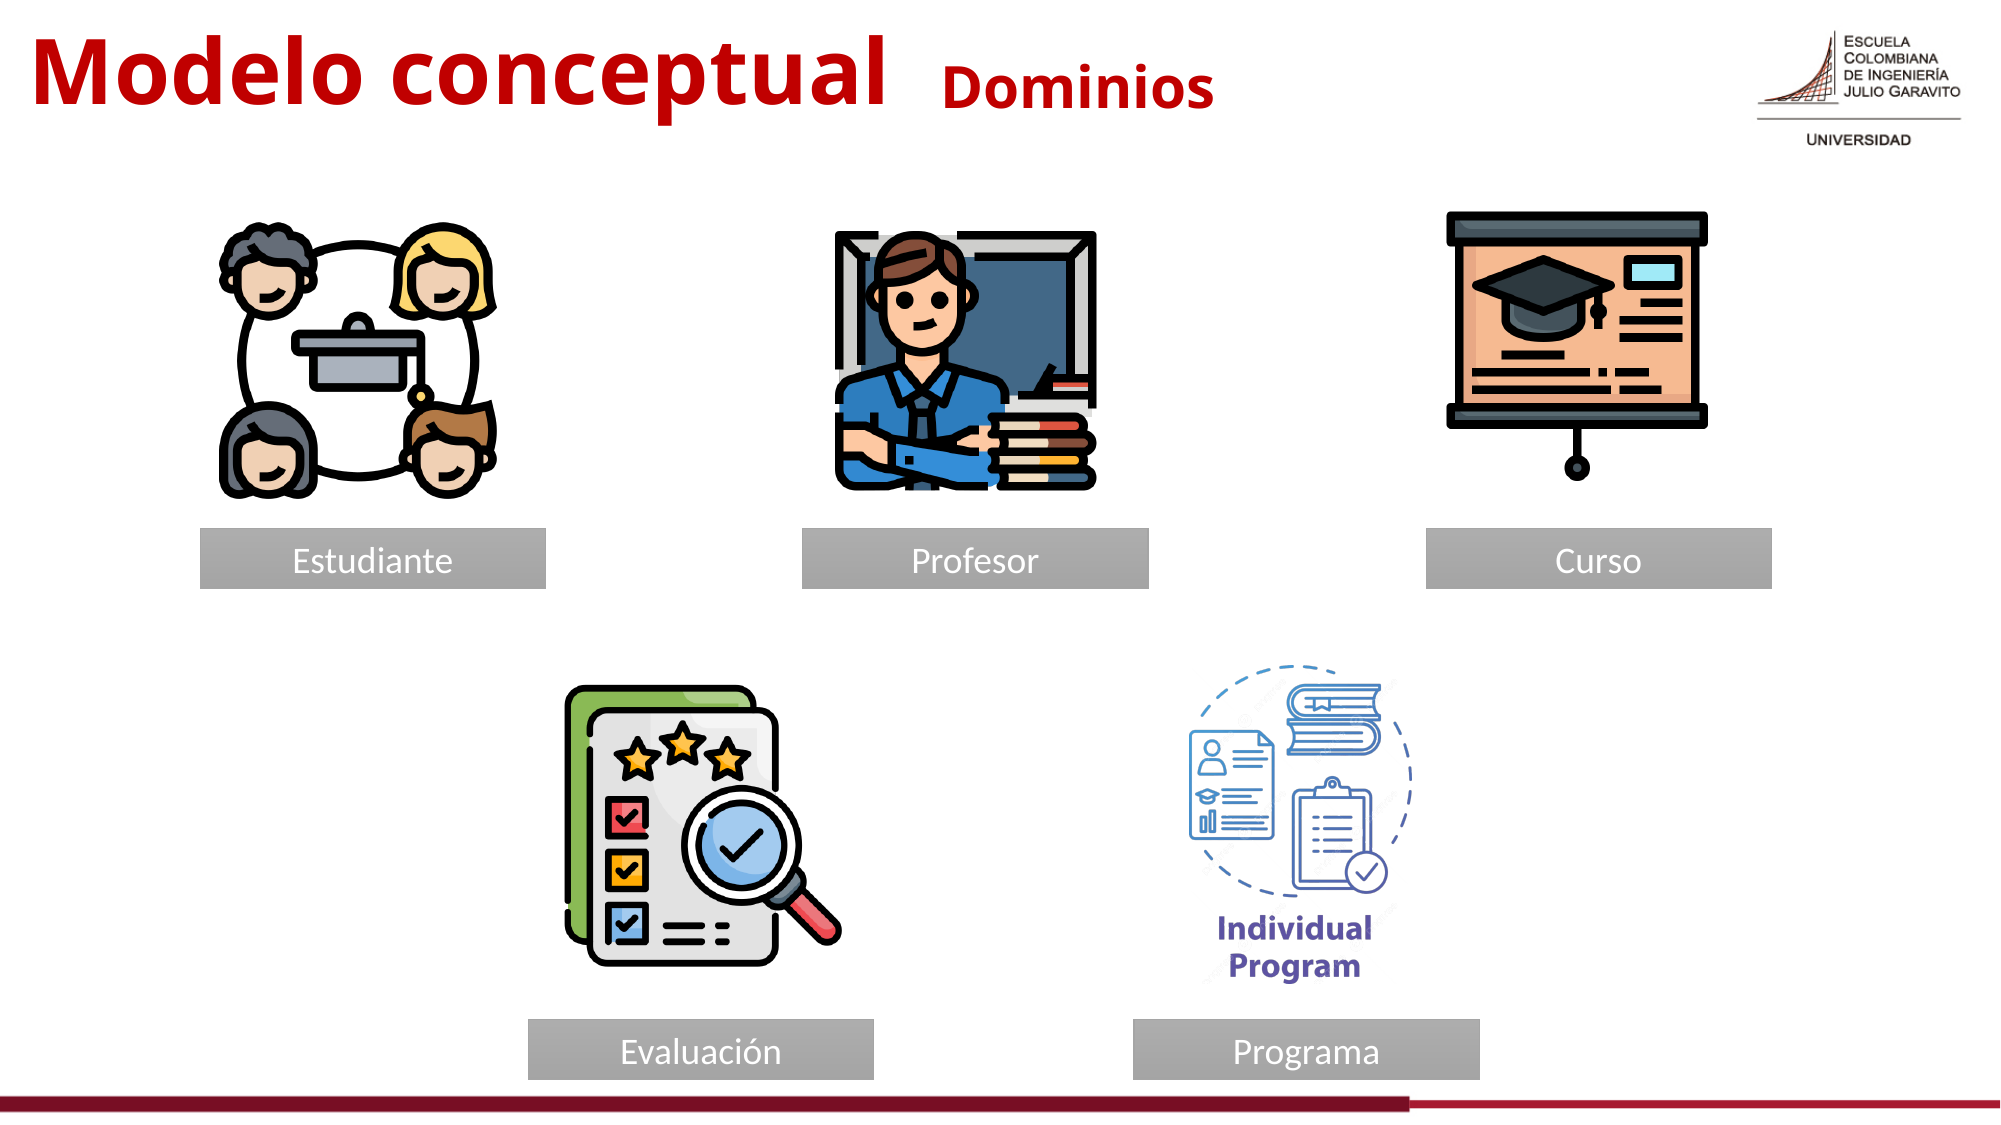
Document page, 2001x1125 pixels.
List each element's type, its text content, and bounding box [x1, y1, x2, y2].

text_box Estudiante [200, 528, 546, 589]
text_box Profesor [802, 528, 1149, 589]
text_box Dominios [826, 33, 1330, 147]
text_box Modelo conceptual [14, 18, 1019, 132]
text_box Evaluación [528, 1019, 874, 1080]
text_box Programa [1133, 1019, 1480, 1080]
text_box Curso [1426, 528, 1772, 589]
picture [0, 0, 2001, 1125]
